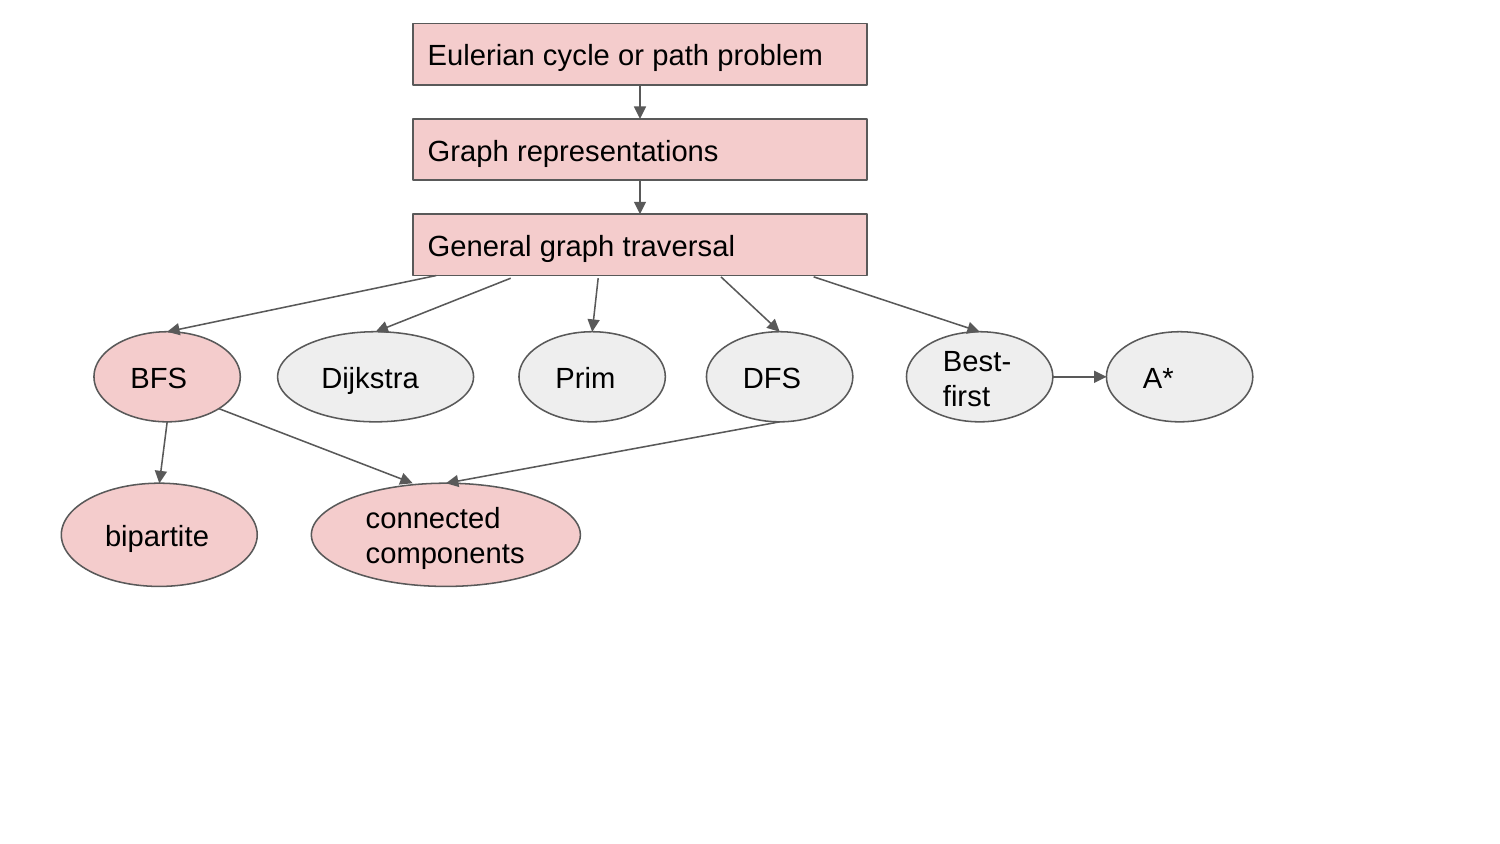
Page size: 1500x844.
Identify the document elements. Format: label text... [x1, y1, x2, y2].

text_box bipartite [61, 483, 258, 587]
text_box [375, 277, 511, 332]
text_box General graph traversal [412, 214, 868, 276]
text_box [813, 276, 980, 332]
text_box DFS [706, 331, 853, 422]
text_box Eulerian cycle or path problem [412, 23, 868, 85]
text_box Dijkstra [277, 341, 474, 418]
text_box Best-first [906, 331, 1053, 422]
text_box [159, 421, 168, 484]
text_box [166, 275, 437, 332]
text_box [720, 276, 780, 332]
text_box BFS [93, 331, 241, 422]
text_box connected components [311, 483, 581, 587]
text_box Prim [518, 331, 666, 420]
text_box Graph representations [412, 118, 868, 181]
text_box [591, 277, 599, 332]
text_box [218, 408, 413, 484]
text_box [445, 421, 780, 484]
text_box A* [1106, 331, 1253, 422]
